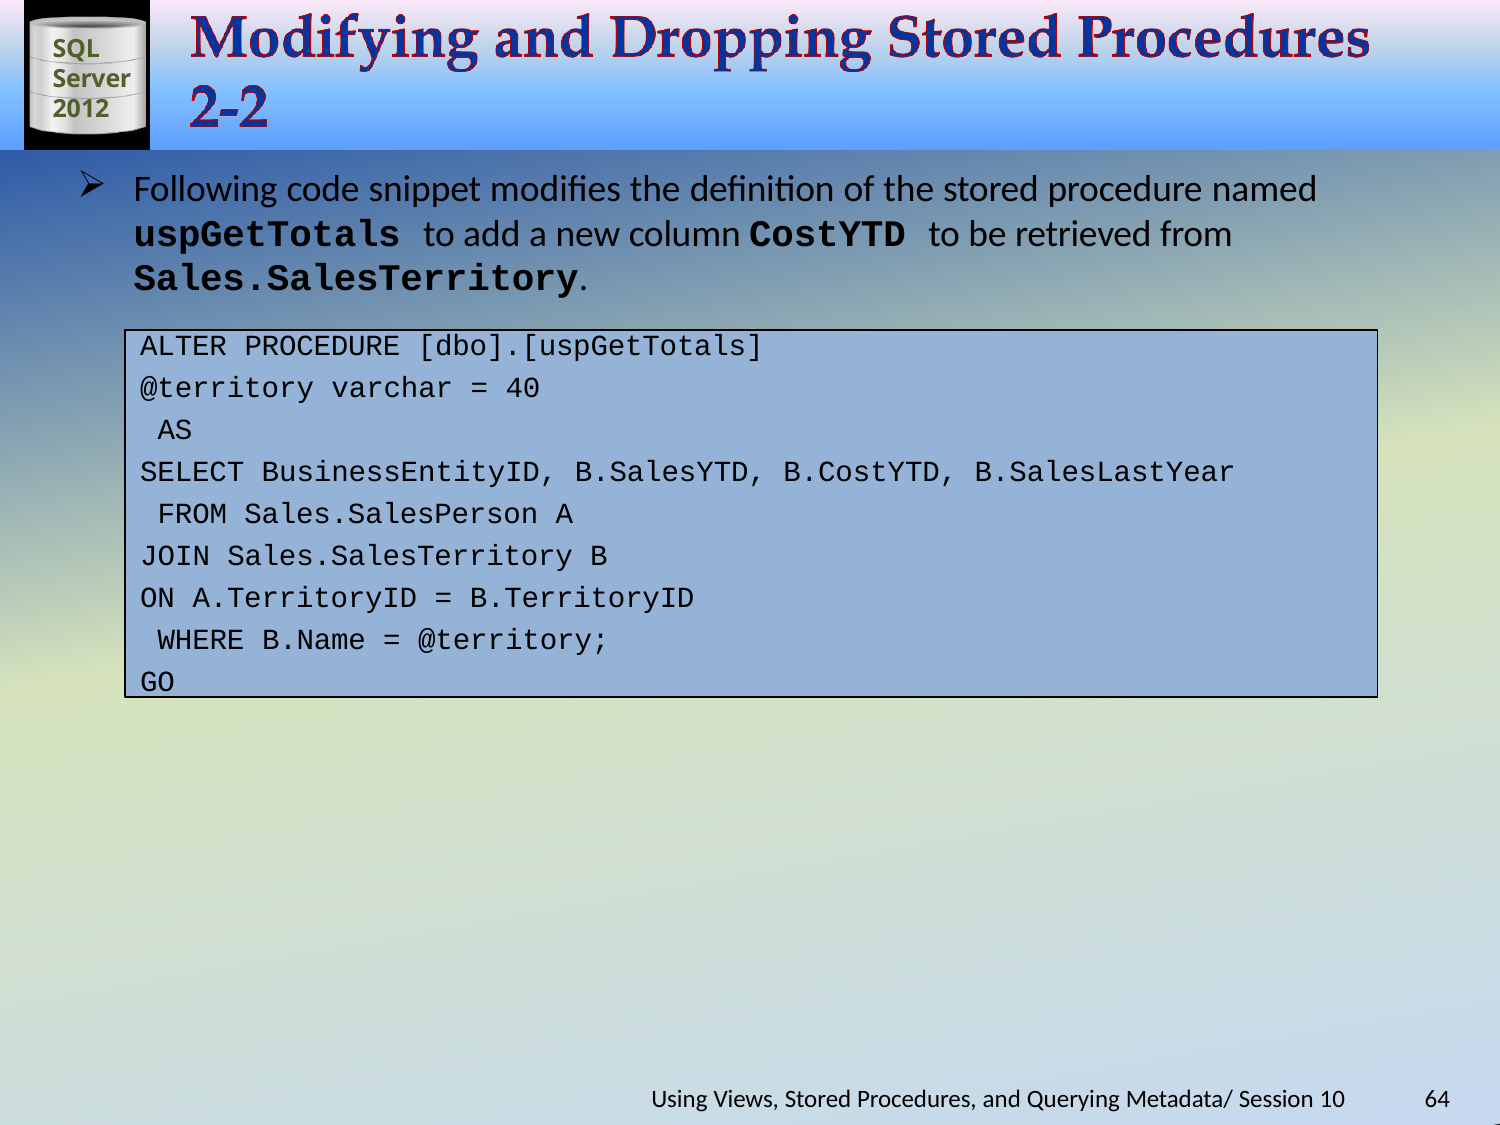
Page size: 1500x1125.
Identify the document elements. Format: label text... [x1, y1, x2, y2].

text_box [0, 0, 1500, 151]
slide_number Using Views, Stored Procedures, and Querying Metadata/ Session 10 [649, 1086, 1350, 1125]
text_box ALTER PROCEDURE [dbo].[uspGetTotals] @territory varchar = 40 AS SELECT BusinessEntityID, B.SalesYTD, B.CostYTD, B.SalesLastYear FROM Sales.SalesPerson A JOIN Sales.SalesTerritory B ON A.TerritoryID = B.TerritoryID WHERE B.Name = @territory; GO [125, 330, 1378, 697]
text_box Following code snippet modifies the definition of the stored procedure named uspGetTotals to add a new column CostYTD to be retrieved from Sales.SalesTerritory. [75, 163, 1328, 299]
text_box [190, 12, 1369, 127]
picture [0, 151, 1500, 1125]
slide_number 64 [1418, 1086, 1457, 1125]
